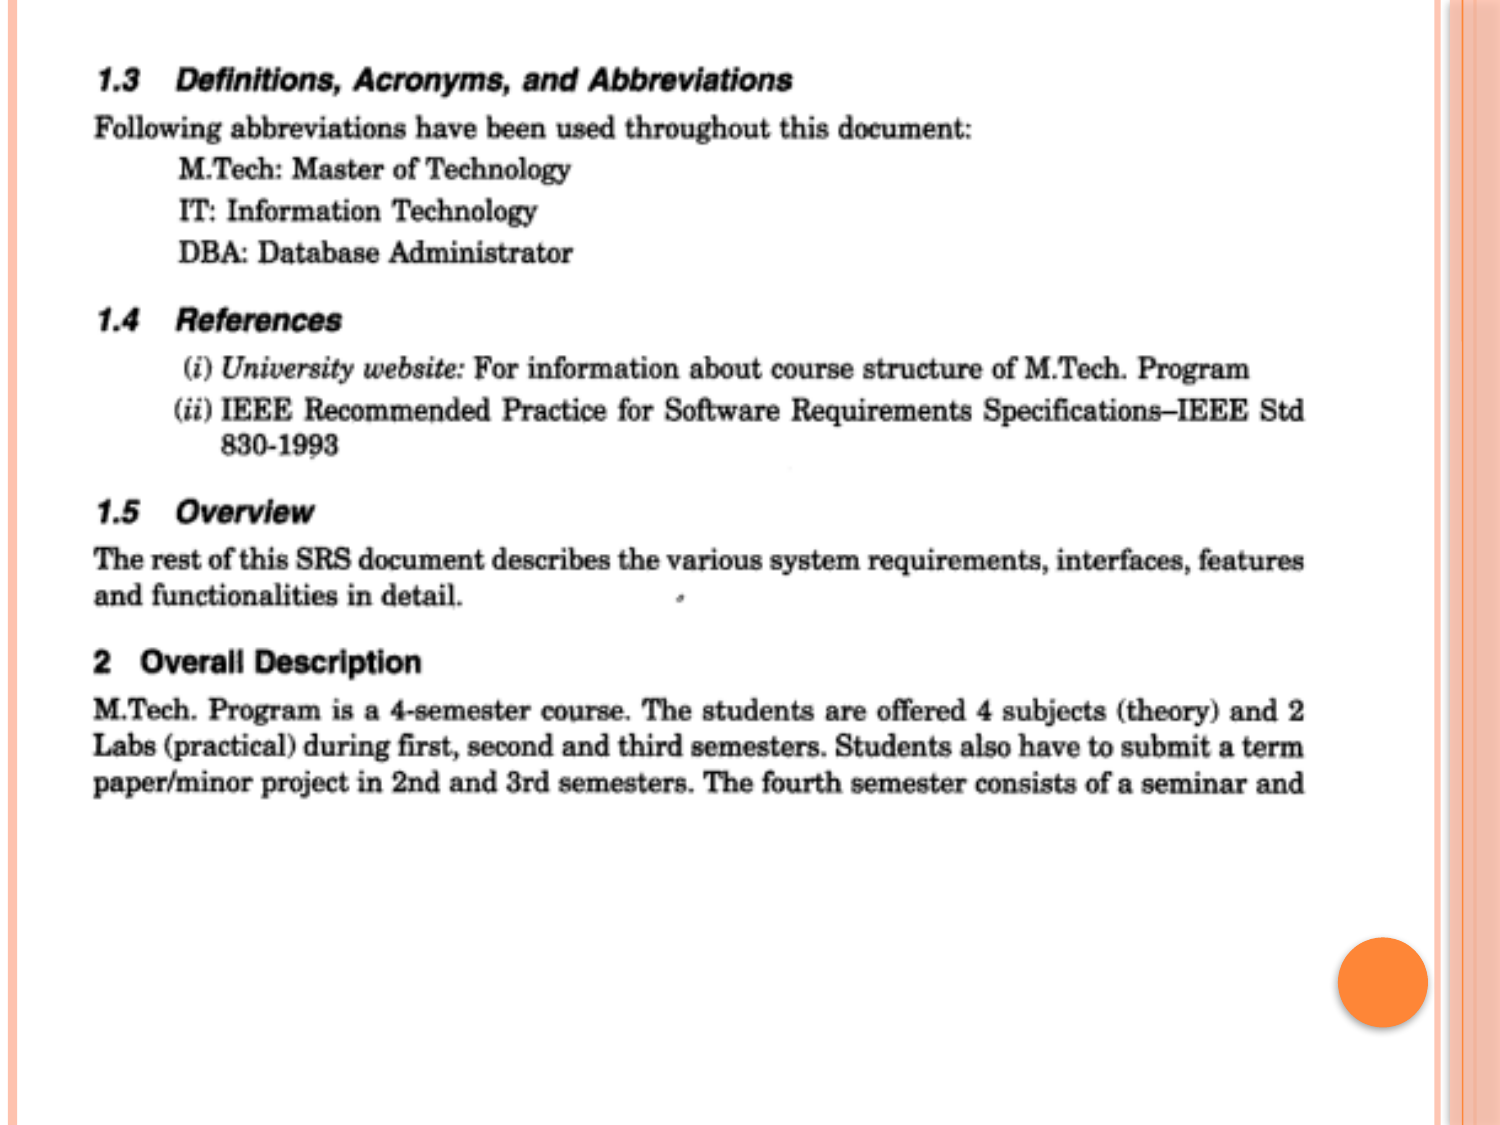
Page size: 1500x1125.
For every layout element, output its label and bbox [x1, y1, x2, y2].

picture [49, 36, 1363, 851]
